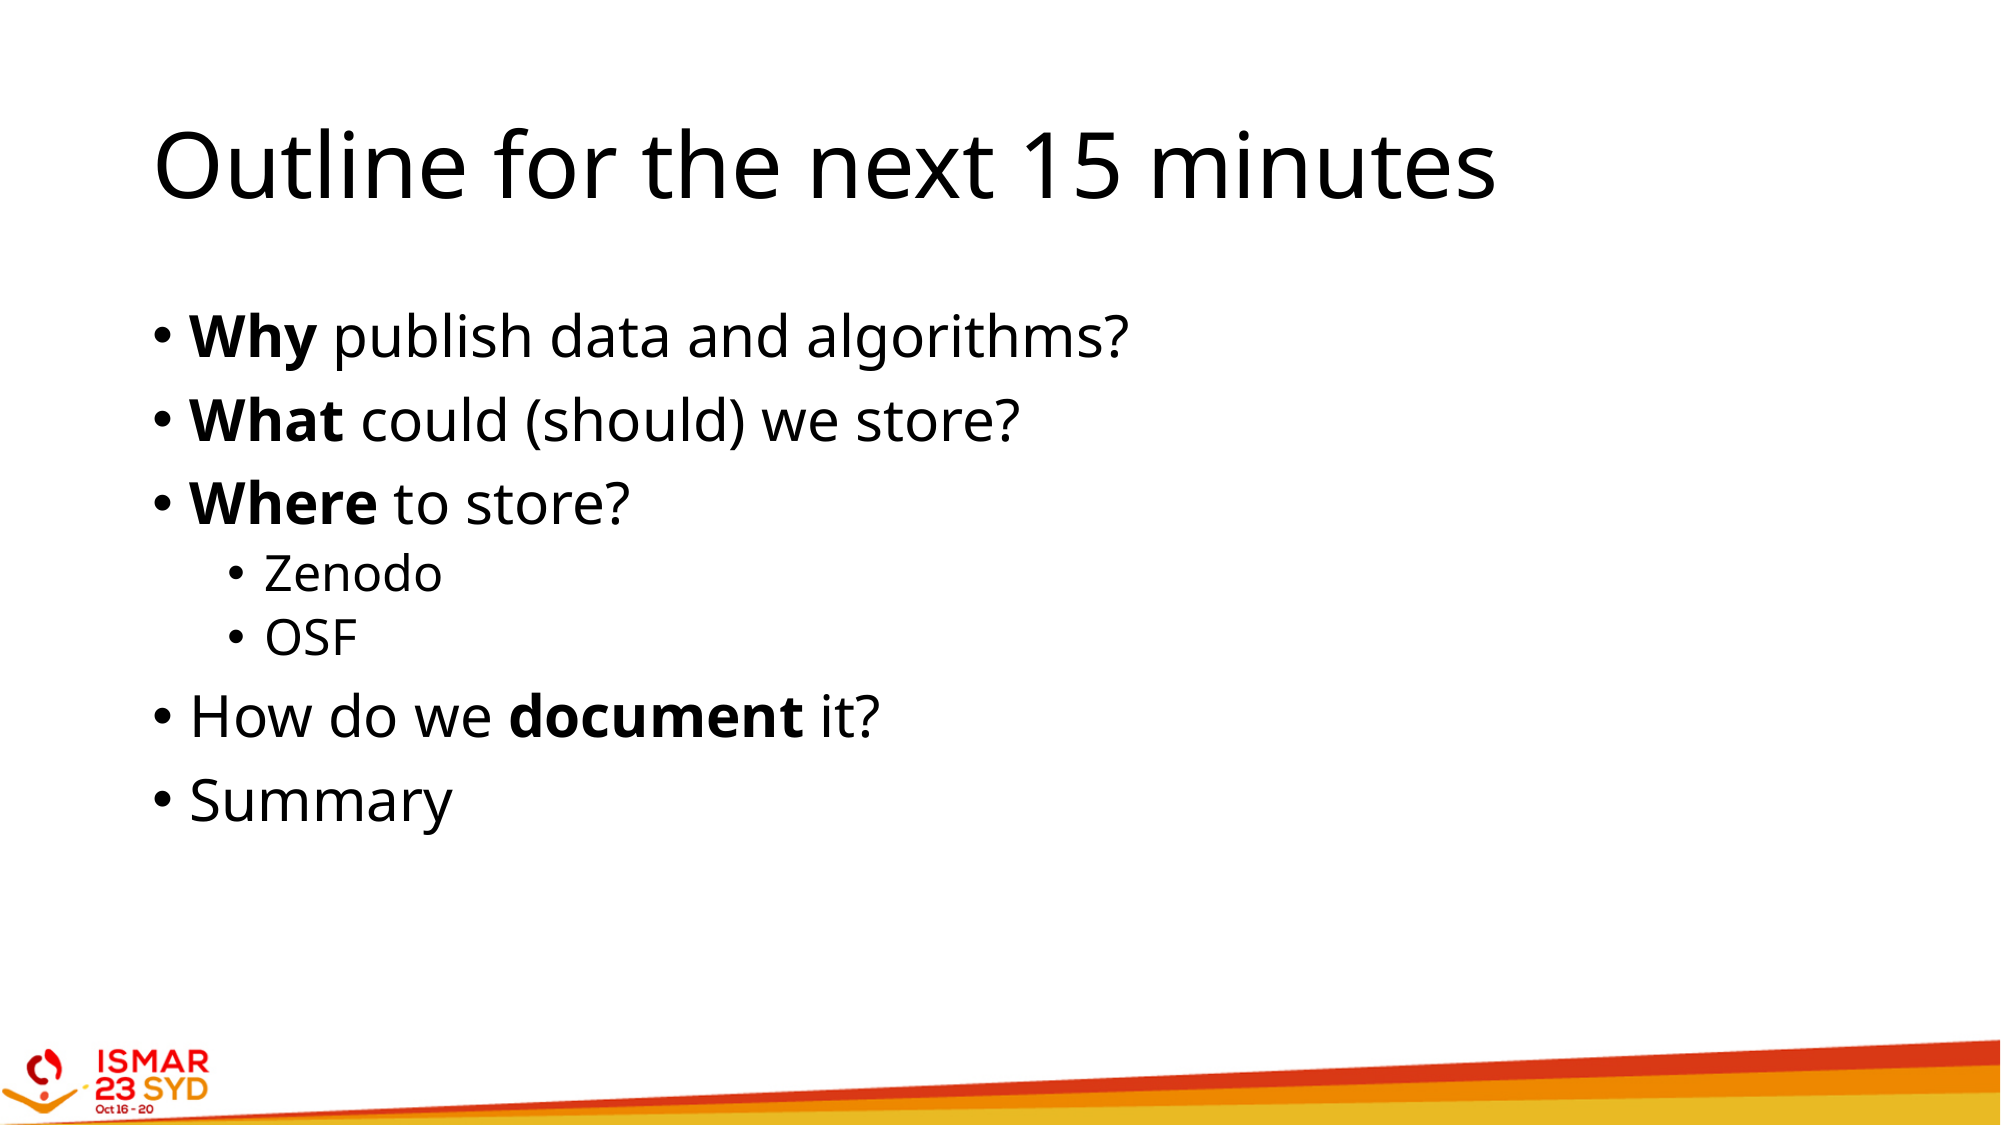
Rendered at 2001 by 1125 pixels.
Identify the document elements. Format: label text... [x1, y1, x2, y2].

title Outline for the next 15 minutes [137, 59, 1863, 278]
list Why publish data and algorithms? What could (should) we store? Where to store? Zenodo OSF How do we document it? Summary [137, 299, 1863, 1014]
picture [0, 0, 2001, 1125]
